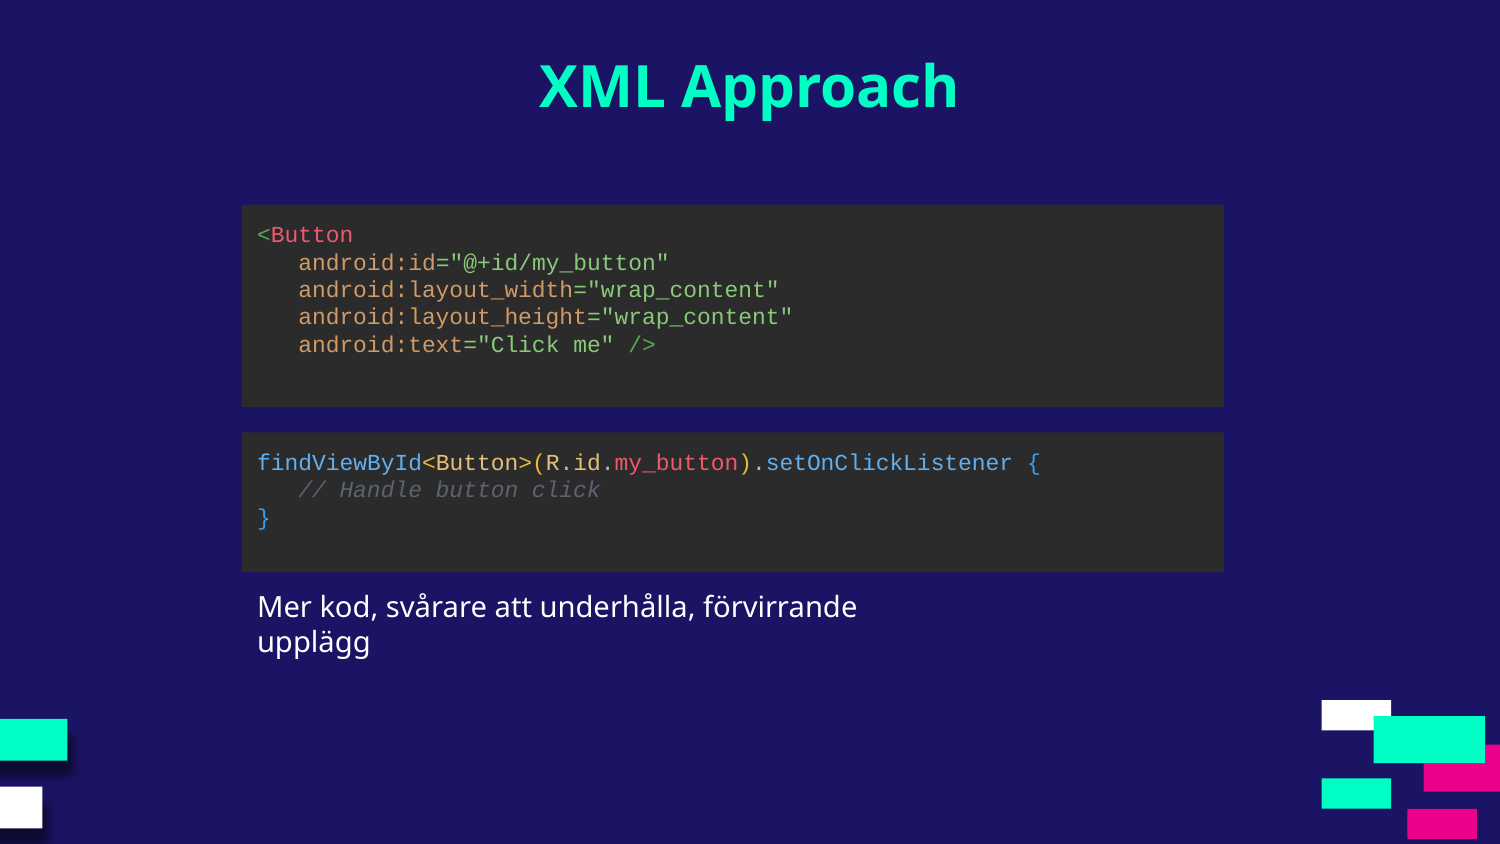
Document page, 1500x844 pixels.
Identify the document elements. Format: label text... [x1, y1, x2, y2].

text_box <Button android:id="@+id/my_button" android:layout_width="wrap_content" android:layout_height="wrap_content" android:text="Click me" /> [242, 204, 1224, 407]
text_box [1407, 808, 1477, 839]
title XML Approach [466, 33, 1034, 144]
text_box [1321, 778, 1392, 809]
text_box [1423, 744, 1500, 792]
text_box [0, 786, 43, 829]
text_box [0, 718, 68, 761]
text_box [1373, 716, 1486, 764]
text_box findViewById<Button>(R.id.my_button).setOnClickListener { // Handle button click } [242, 432, 1224, 573]
text_box [1321, 700, 1392, 731]
text_box Mer kod, svårare att underhålla, förvirrande upplägg [242, 573, 913, 674]
